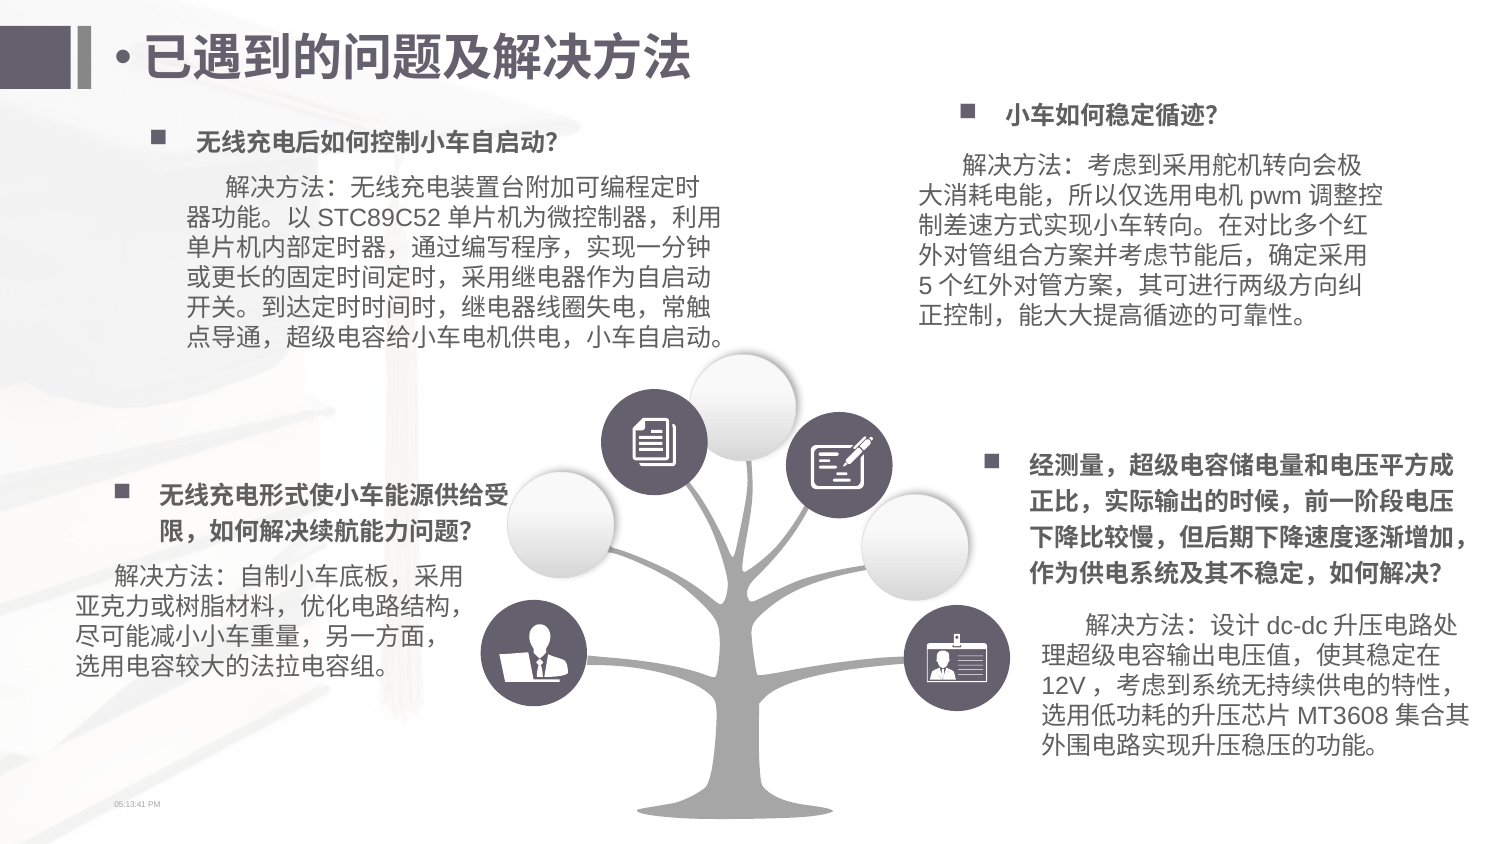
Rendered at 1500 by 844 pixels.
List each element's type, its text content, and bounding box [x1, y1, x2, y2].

text_box 无线充电后如何控制小车自启动？ [128, 119, 606, 170]
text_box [601, 389, 708, 496]
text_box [903, 604, 1011, 712]
text_box 解决方法：无线充电装置台附加可编程定时器功能。以STC89C52单片机为微控制器，利用单片机内部定时器，通过编写程序，实现一分钟或更长的固定时间定时，采用继电器作为自启动开关。到达定时时间时，继电器线圈失电，常触点导通，超级电容给小车电机供电，小车自启动。 [166, 171, 744, 290]
text_box 经测量，超级电容储电量和电压平方成正比，实际输出的时候，前一阶段电压下降比较慢，但后期下降速度逐渐增加，作为供电系统及其不稳定，如何解决？ [967, 436, 1487, 595]
text_box 小车如何稳定循迹？？ [938, 93, 1415, 143]
text_box 解决方法：设计dc-dc升压电路处理超级电容输出电压值，使其稳定在12V，考虑到系统无持续供电的特性，选用低功耗的升压芯片MT3608集合其外围电路实现升压稳压的功能。 [1021, 608, 1492, 783]
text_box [480, 599, 587, 707]
text_box 解决方法：自制小车底板，采用亚克力或树脂材料，优化电路结构，尽可能减小小车重量，另一方面，选用电容较大的法拉电容组。 [55, 560, 485, 654]
text_box [692, 354, 796, 461]
text_box 无线充电形式使小车能源供给受限，如何解决续航能力问题？ [92, 473, 531, 521]
text_box 解决方法：考虑到采用舵机转向会极大消耗电能，所以仅选用电机pwm调整控制差速方式实现小车转向。在对比多个红外对管组合方案并考虑节能后，确定采用5个红外对管方案，其可进行两级方向纠正控制，能大大提高循迹的可靠性。 [903, 142, 1400, 337]
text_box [785, 411, 893, 519]
text_box [507, 471, 614, 578]
title 已遇到的问题及解决方法 [103, 11, 1439, 93]
text_box [587, 464, 903, 820]
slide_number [103, 782, 441, 827]
text_box [861, 494, 967, 601]
